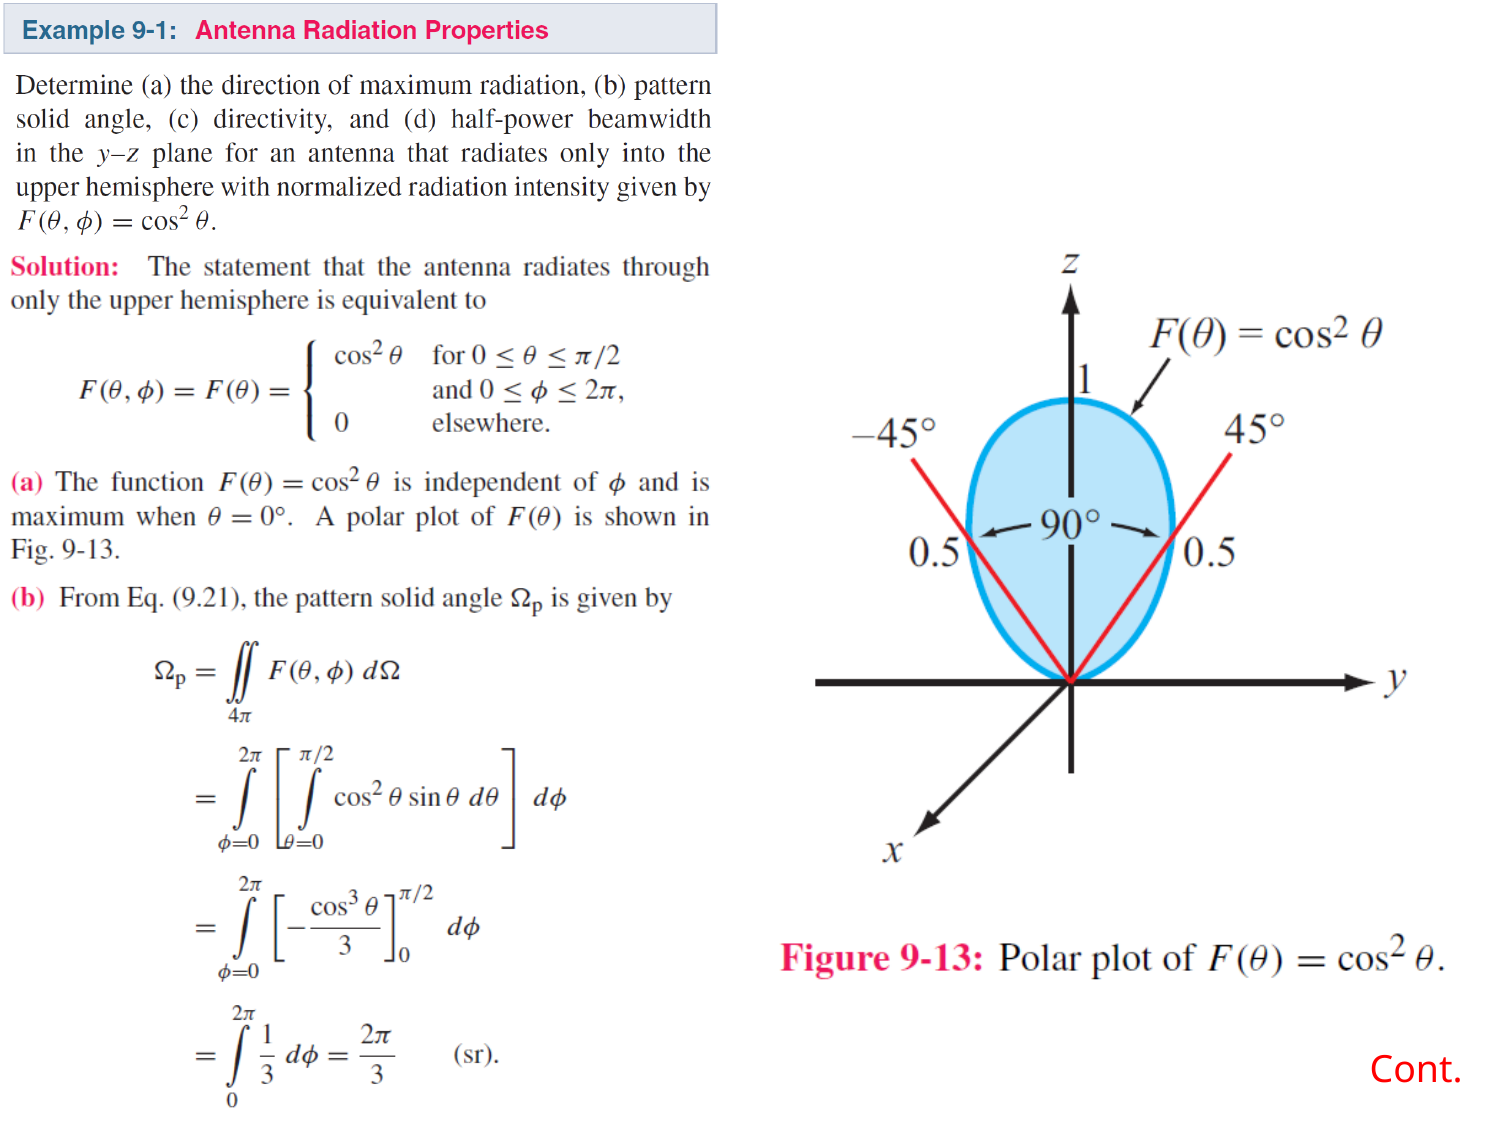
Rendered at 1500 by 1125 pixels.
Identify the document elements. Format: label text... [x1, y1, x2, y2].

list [774, 249, 1456, 988]
text_box Cont. [1354, 1037, 1478, 1098]
picture [0, 0, 726, 239]
picture [3, 245, 726, 1116]
